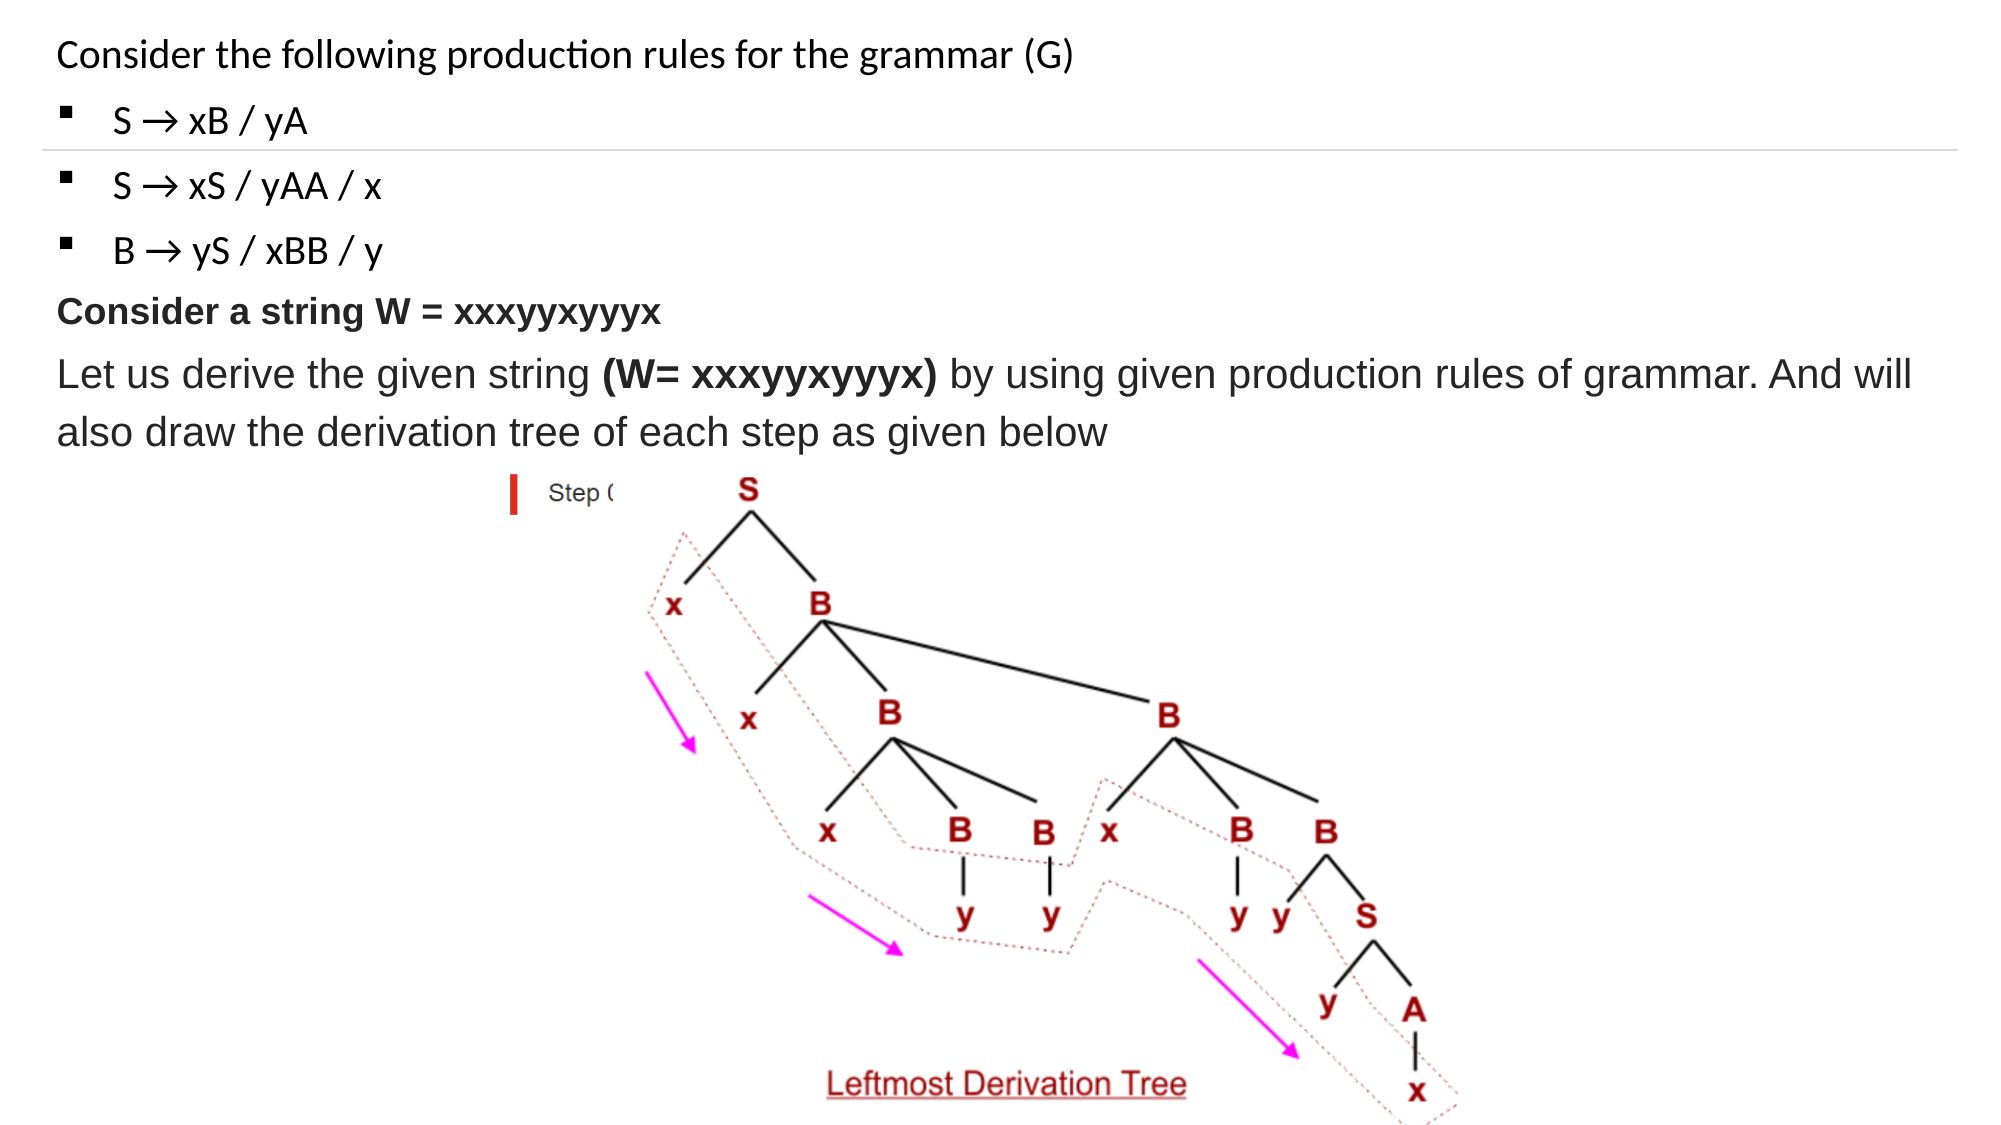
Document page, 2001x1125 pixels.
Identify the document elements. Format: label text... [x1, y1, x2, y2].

picture [507, 468, 1521, 1125]
list Consider the following production rules for the grammar (G) S → xB / yA S → xS / yAA / x B → yS / xBB / y Consider a string W = xxxyyxyyyx Let us derive the given string (W= xxxyyxyyyx) by using given production rules of grammar. And will also draw the derivation tree of each step as given below [41, 12, 1959, 1088]
